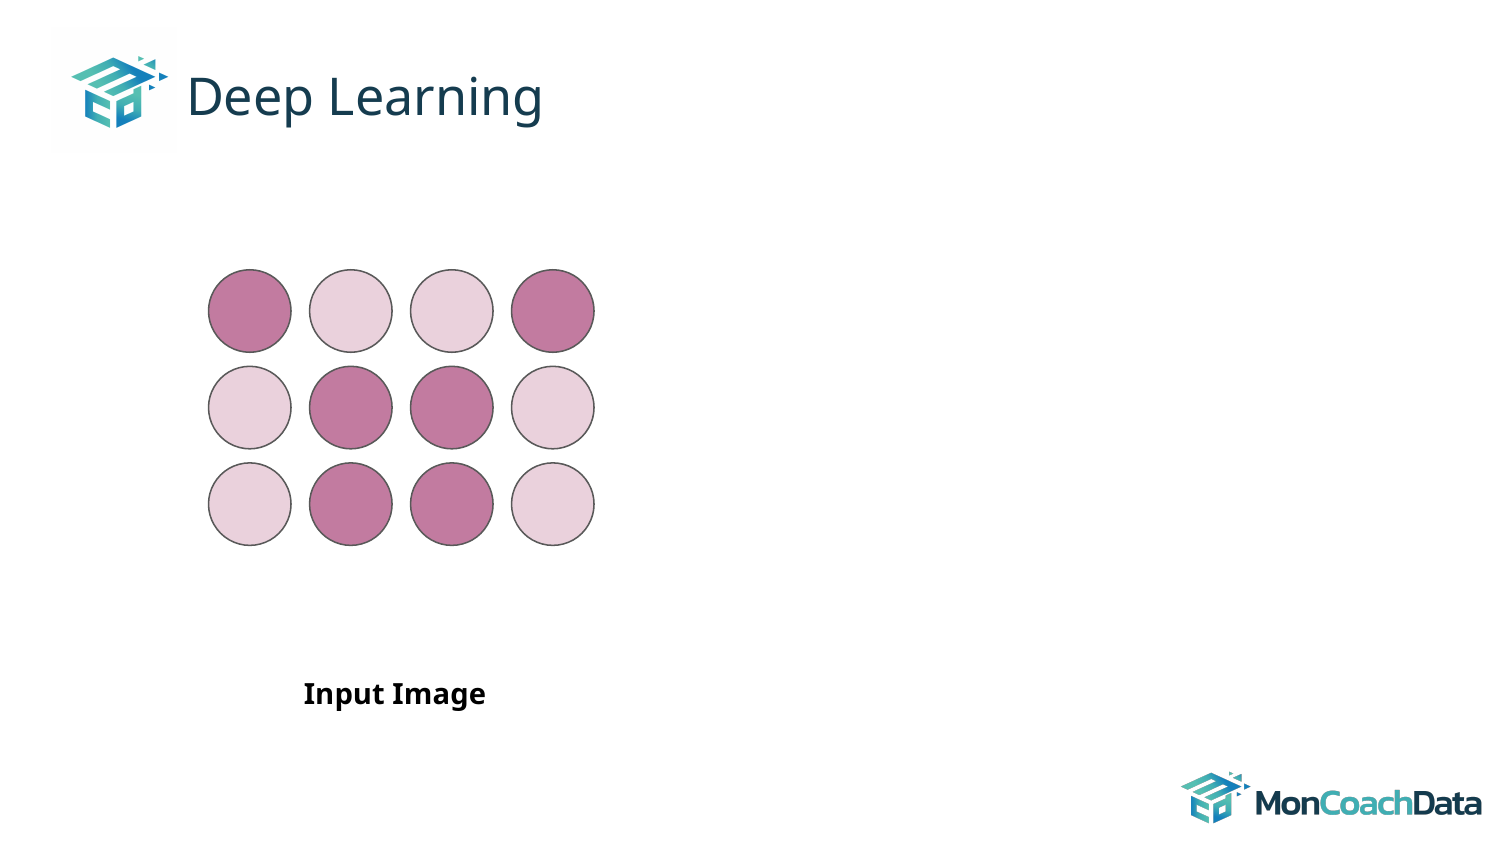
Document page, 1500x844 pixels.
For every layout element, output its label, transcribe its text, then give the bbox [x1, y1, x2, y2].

text_box [511, 462, 595, 546]
text_box Input Image [288, 660, 530, 743]
text_box [309, 462, 393, 546]
picture [51, 27, 177, 153]
text_box [511, 366, 595, 449]
text_box [208, 269, 292, 353]
text_box [511, 269, 595, 353]
picture [1162, 750, 1500, 844]
text_box [208, 366, 292, 449]
text_box [410, 366, 494, 449]
title Deep Learning [171, 48, 1449, 143]
text_box [410, 269, 494, 353]
text_box [309, 269, 393, 353]
text_box [309, 366, 393, 449]
text_box [208, 462, 292, 546]
text_box [410, 462, 494, 546]
